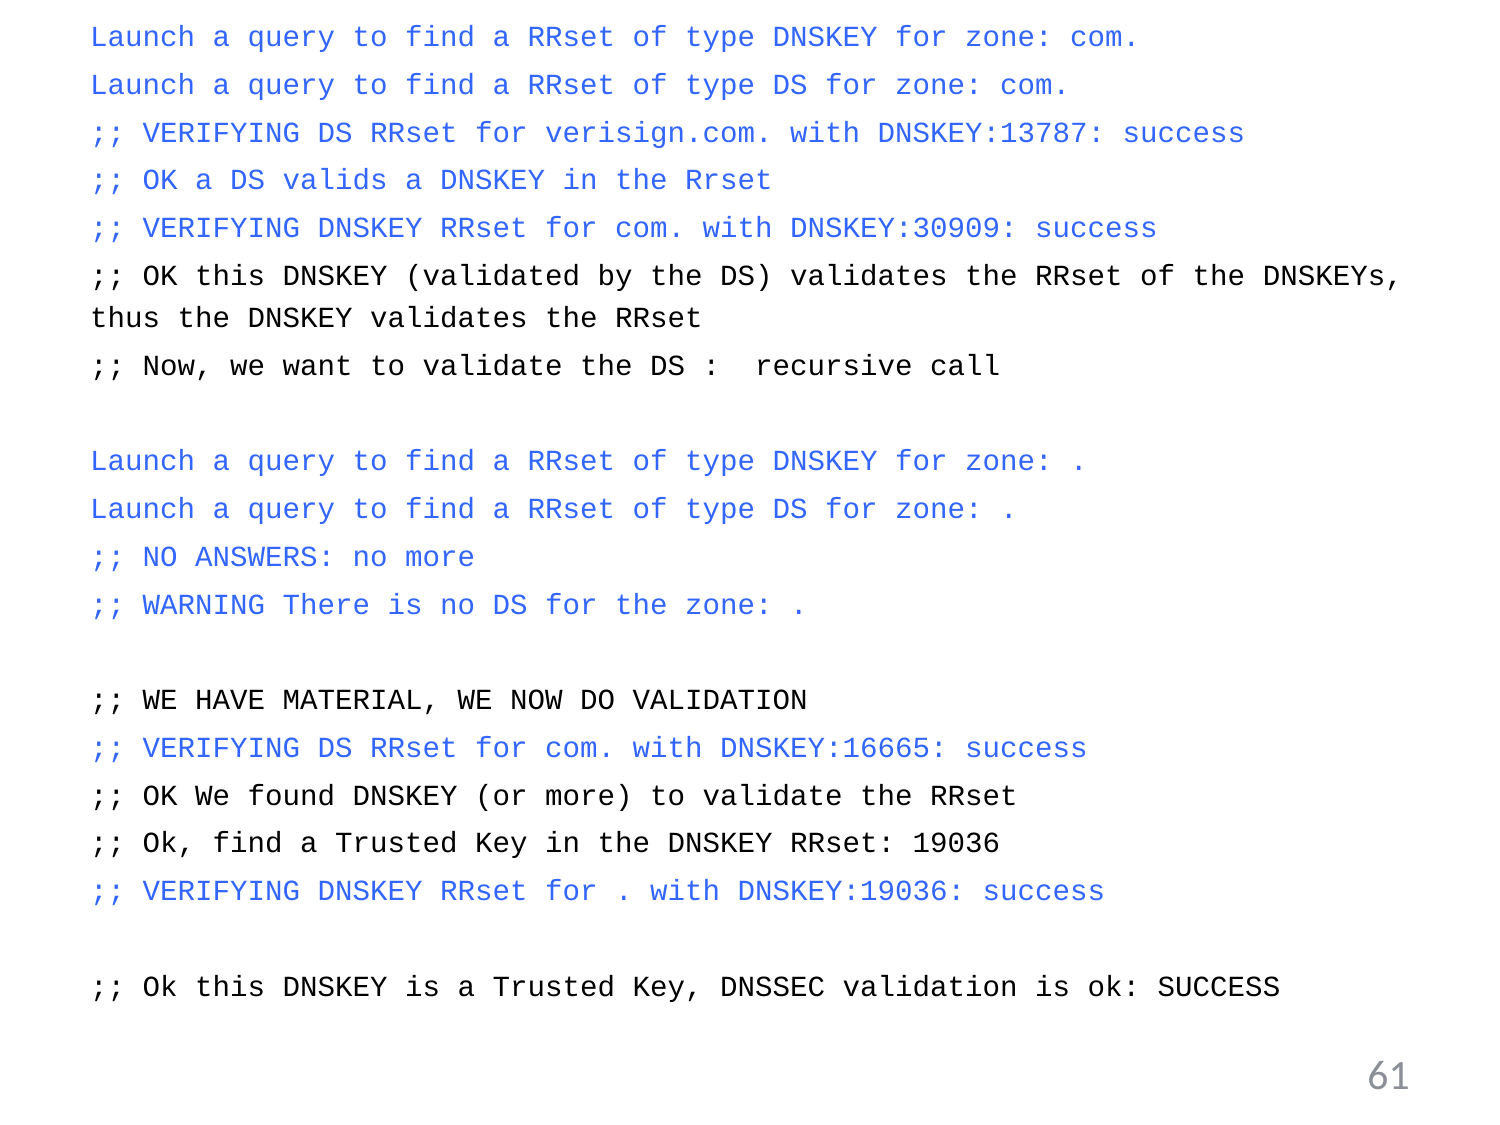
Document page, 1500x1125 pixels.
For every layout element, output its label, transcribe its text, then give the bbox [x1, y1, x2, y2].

slide_number 61 [1074, 1042, 1425, 1103]
list Launch a query to find a RRset of type DNSKEY for zone: com. Launch a query to find a RRset of type DS for zone: com. ;; VERIFYING DS RRset for verisign.com. with DNSKEY:13787: success ;; OK a DS valids a DNSKEY in the Rrset ;; VERIFYING DNSKEY RRset for com. with DNSKEY:30909: success ;; OK this DNSKEY (validated by the DS) validates the RRset of the DNSKEYs, thus the DNSKEY validates the RRset ;; Now, we want to validate the DS : recursive call Launch a query to find a RRset of type DNSKEY for zone: . Launch a query to find a RRset of type DS for zone: . ;; NO ANSWERS: no more ;; WARNING There is no DS for the zone: . ;; WE HAVE MATERIAL, WE NOW DO VALIDATION ;; VERIFYING DS RRset for com. with DNSKEY:16665: success ;; OK We found DNSKEY (or more) to validate the RRset ;; Ok, find a Trusted Key in the DNSKEY RRset: 19036 ;; VERIFYING DNSKEY RRset for . with DNSKEY:19036: success ;; Ok this DNSKEY is a Trusted Key, DNSSEC validation is ok: SUCCESS [75, 3, 1425, 1103]
